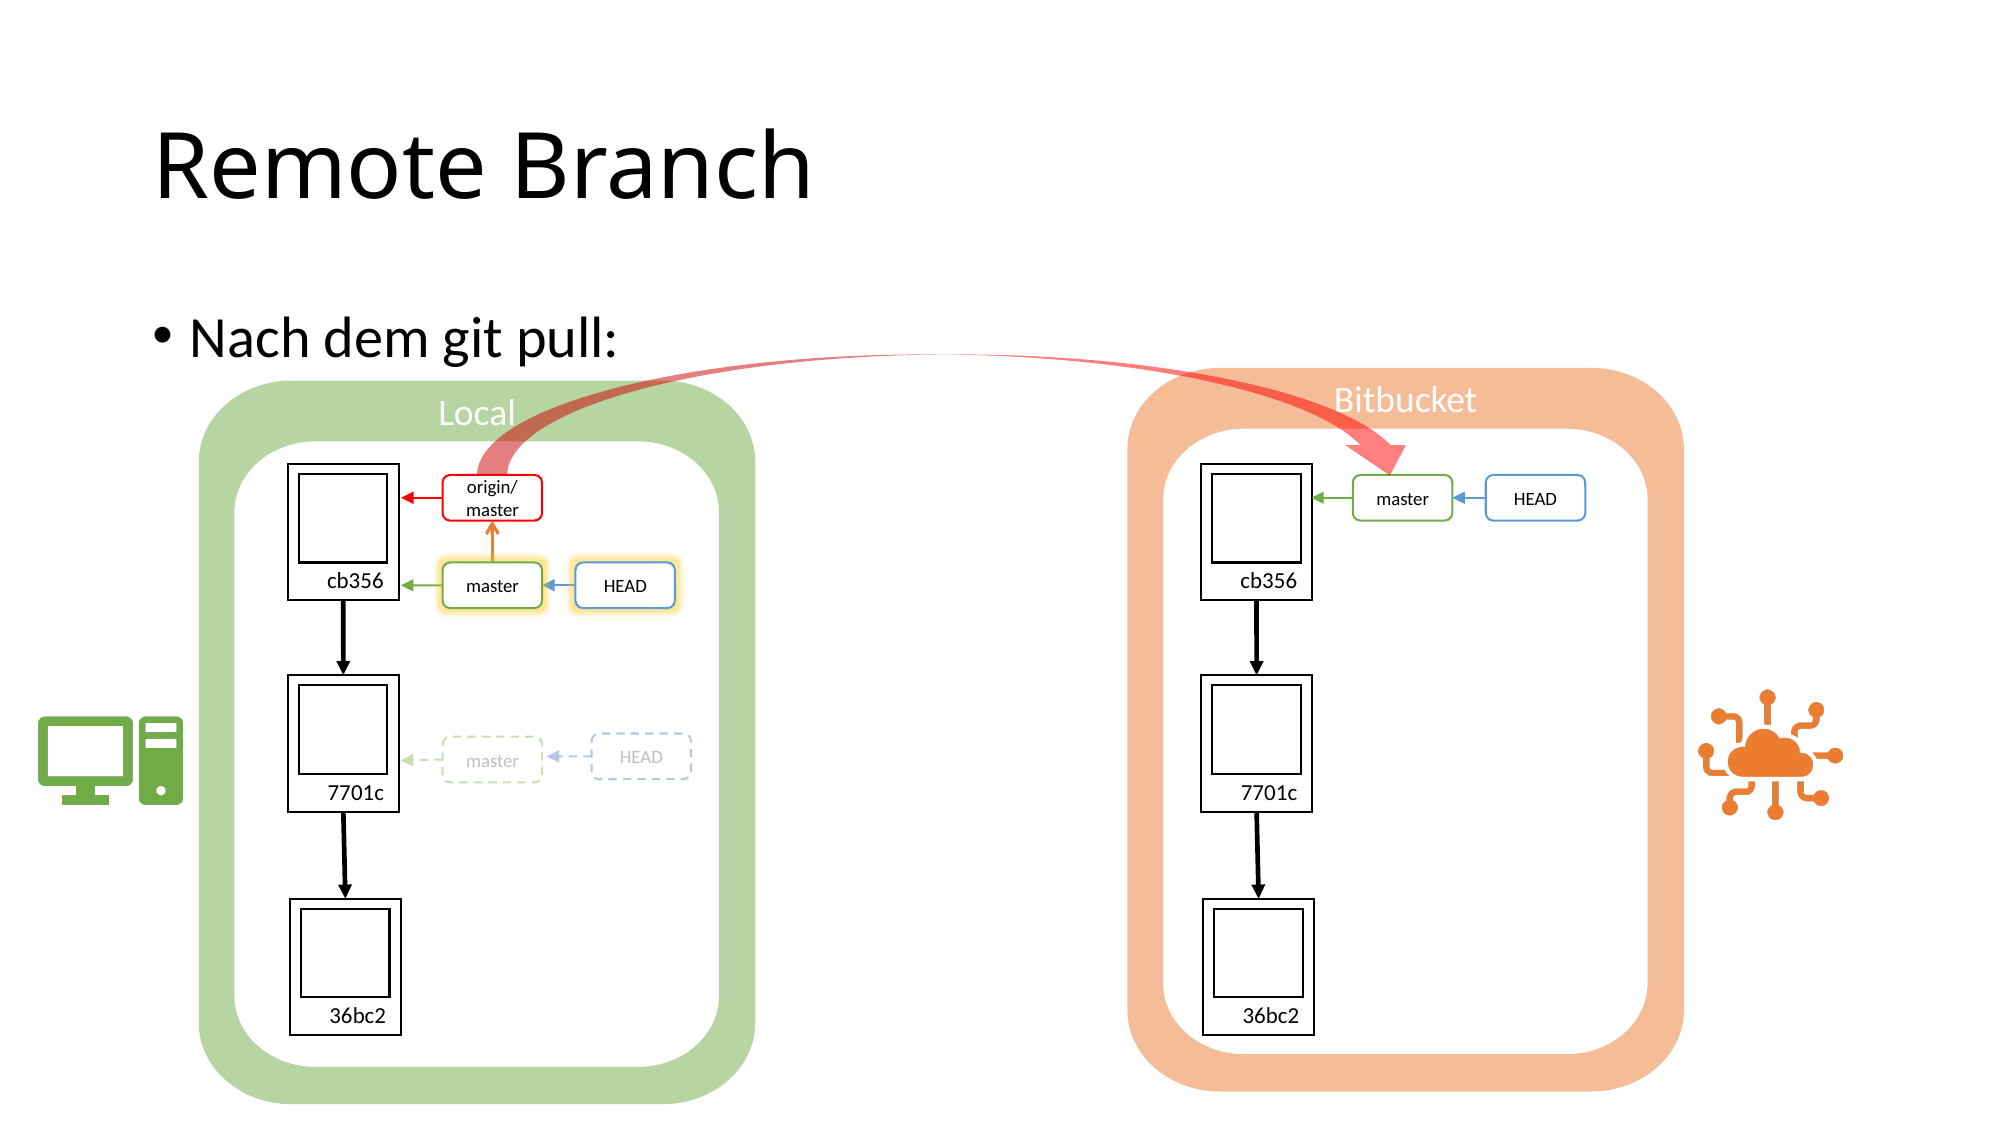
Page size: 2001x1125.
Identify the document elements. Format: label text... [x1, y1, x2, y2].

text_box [289, 898, 402, 1036]
text_box origin/master [441, 473, 544, 522]
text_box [287, 463, 399, 601]
text_box master [441, 561, 544, 610]
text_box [1202, 898, 1315, 1036]
text_box HEAD [1484, 473, 1587, 522]
picture [35, 685, 186, 836]
text_box Bitbucket [1127, 367, 1684, 1092]
picture [1695, 680, 1846, 831]
text_box HEAD [590, 732, 693, 781]
text_box HEAD [574, 561, 677, 610]
title Remote Branch [137, 59, 1863, 278]
text_box master [441, 735, 544, 784]
list Nach dem git pull: [137, 299, 1863, 1014]
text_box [287, 675, 400, 812]
text_box master [1351, 473, 1454, 522]
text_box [1200, 675, 1313, 812]
text_box Local [198, 380, 756, 1105]
text_box [476, 354, 1406, 476]
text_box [1200, 463, 1313, 601]
